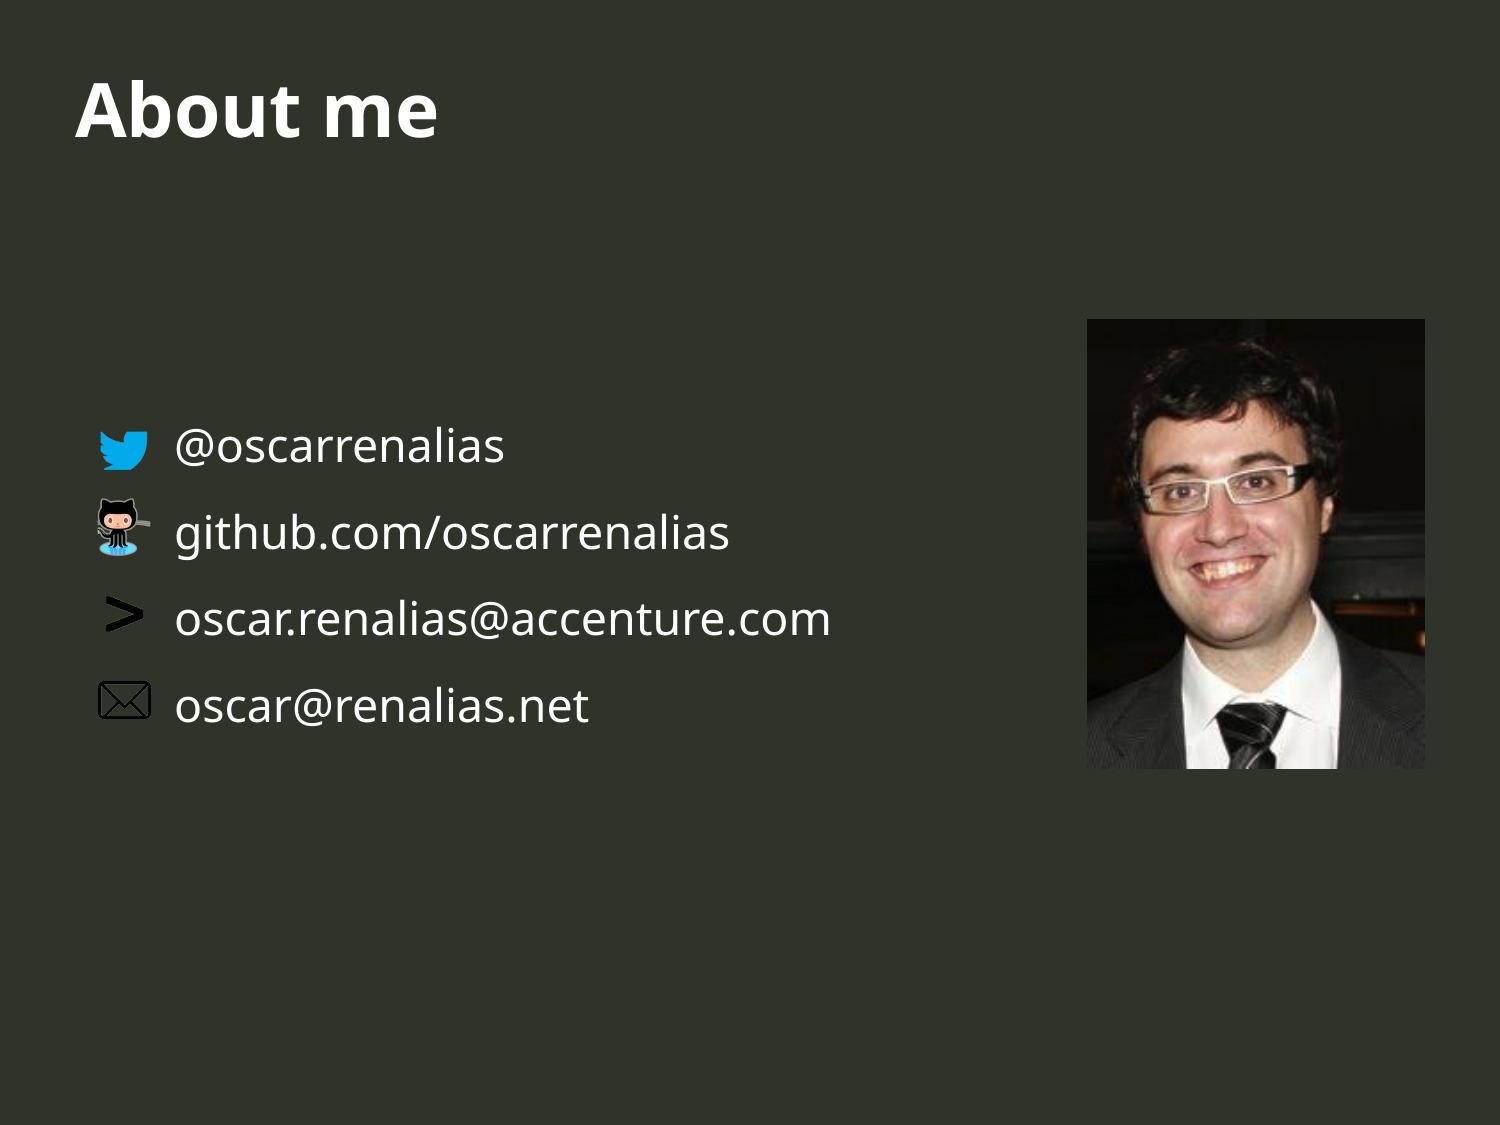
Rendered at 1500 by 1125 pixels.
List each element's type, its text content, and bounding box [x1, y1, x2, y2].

picture [97, 497, 152, 557]
picture [1087, 319, 1425, 769]
list About me [75, 71, 1425, 170]
picture [97, 680, 151, 719]
picture [95, 426, 154, 475]
picture [100, 592, 149, 636]
list @oscarrenalias github.com/oscarrenalias oscar.renalias@accenture.com oscar@renalias.net [174, 413, 1082, 739]
